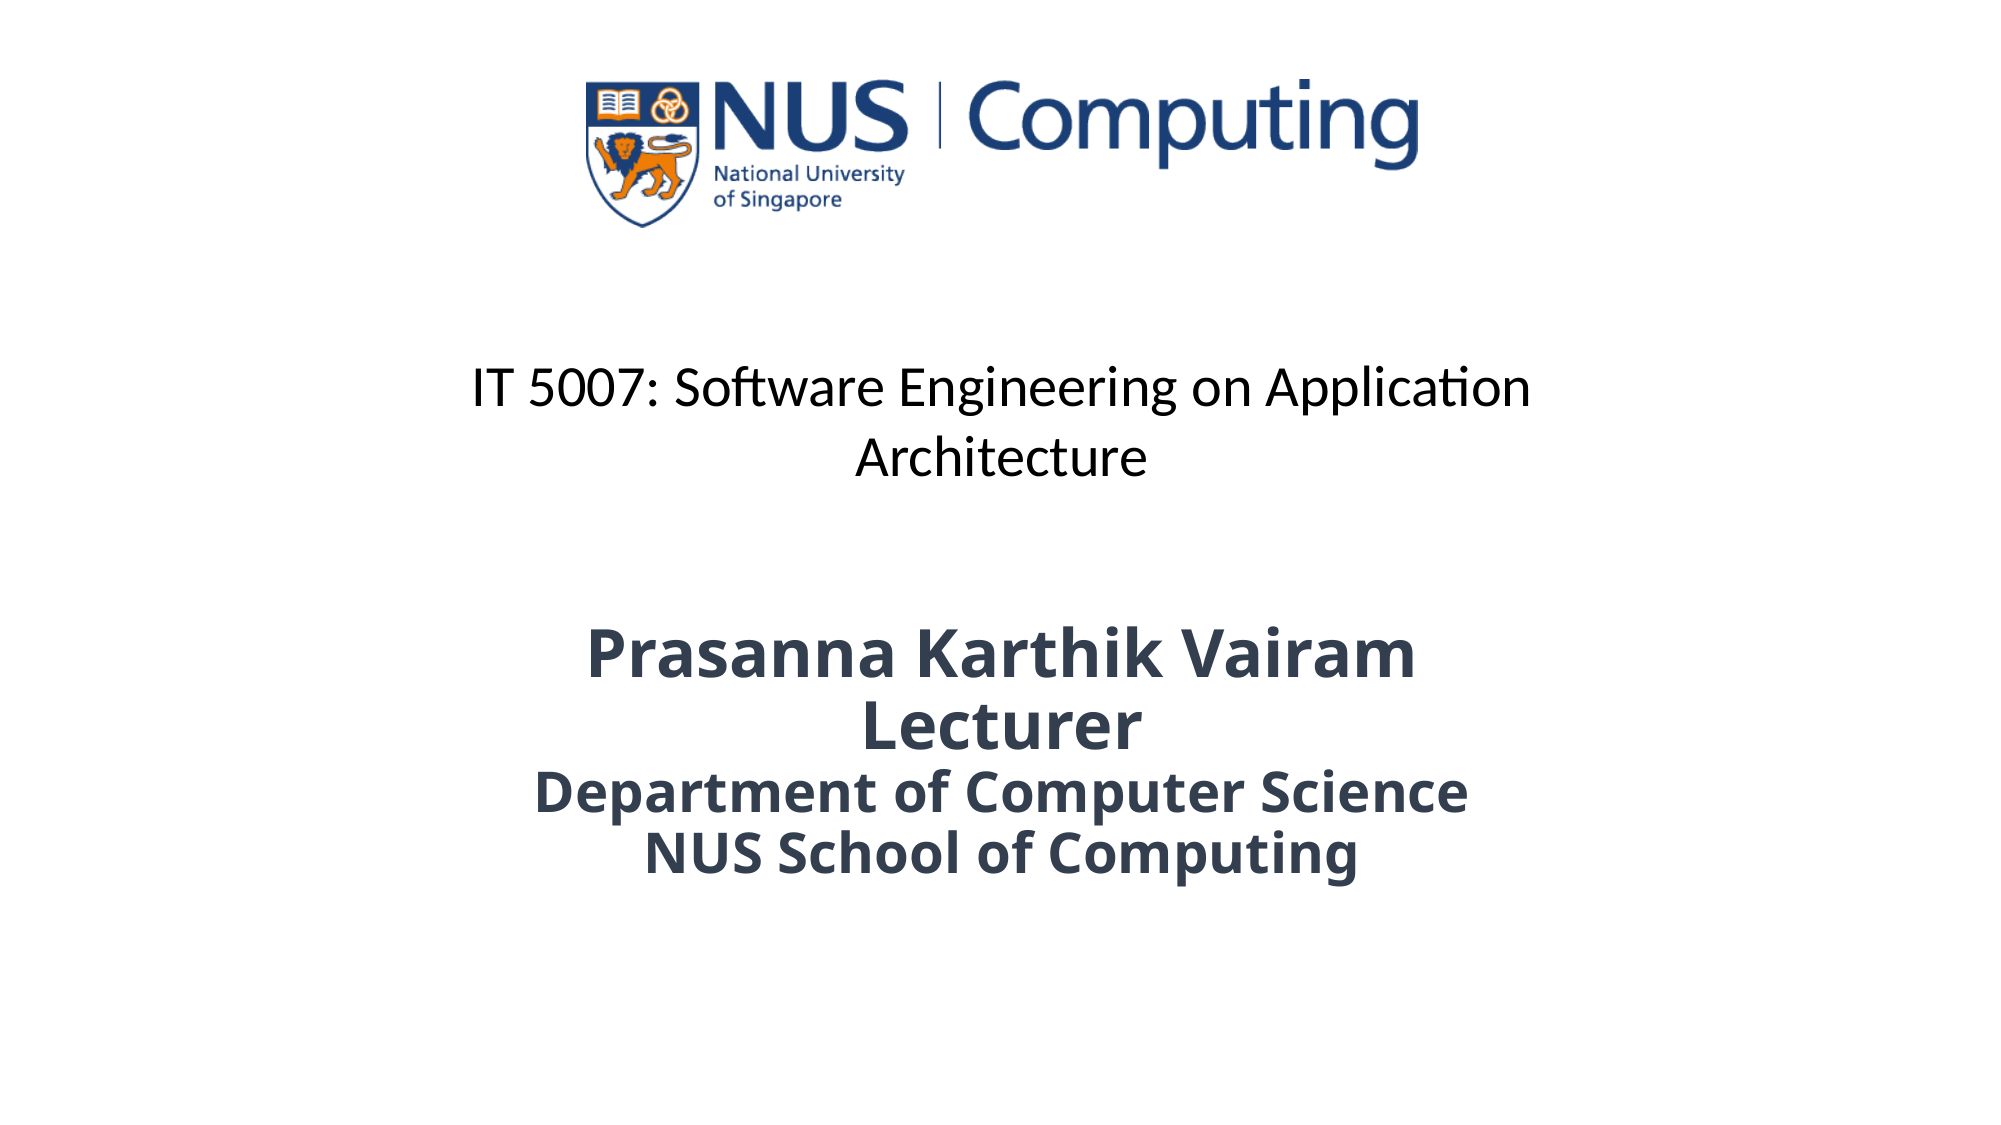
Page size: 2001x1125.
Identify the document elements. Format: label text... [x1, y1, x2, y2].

title Prasanna Karthik Vairam Lecturer Department of Computer Science NUS School of Computing [311, 597, 1693, 893]
text_box IT 5007: Software Engineering on Application Architecture [311, 340, 1693, 496]
picture [586, 79, 1418, 228]
